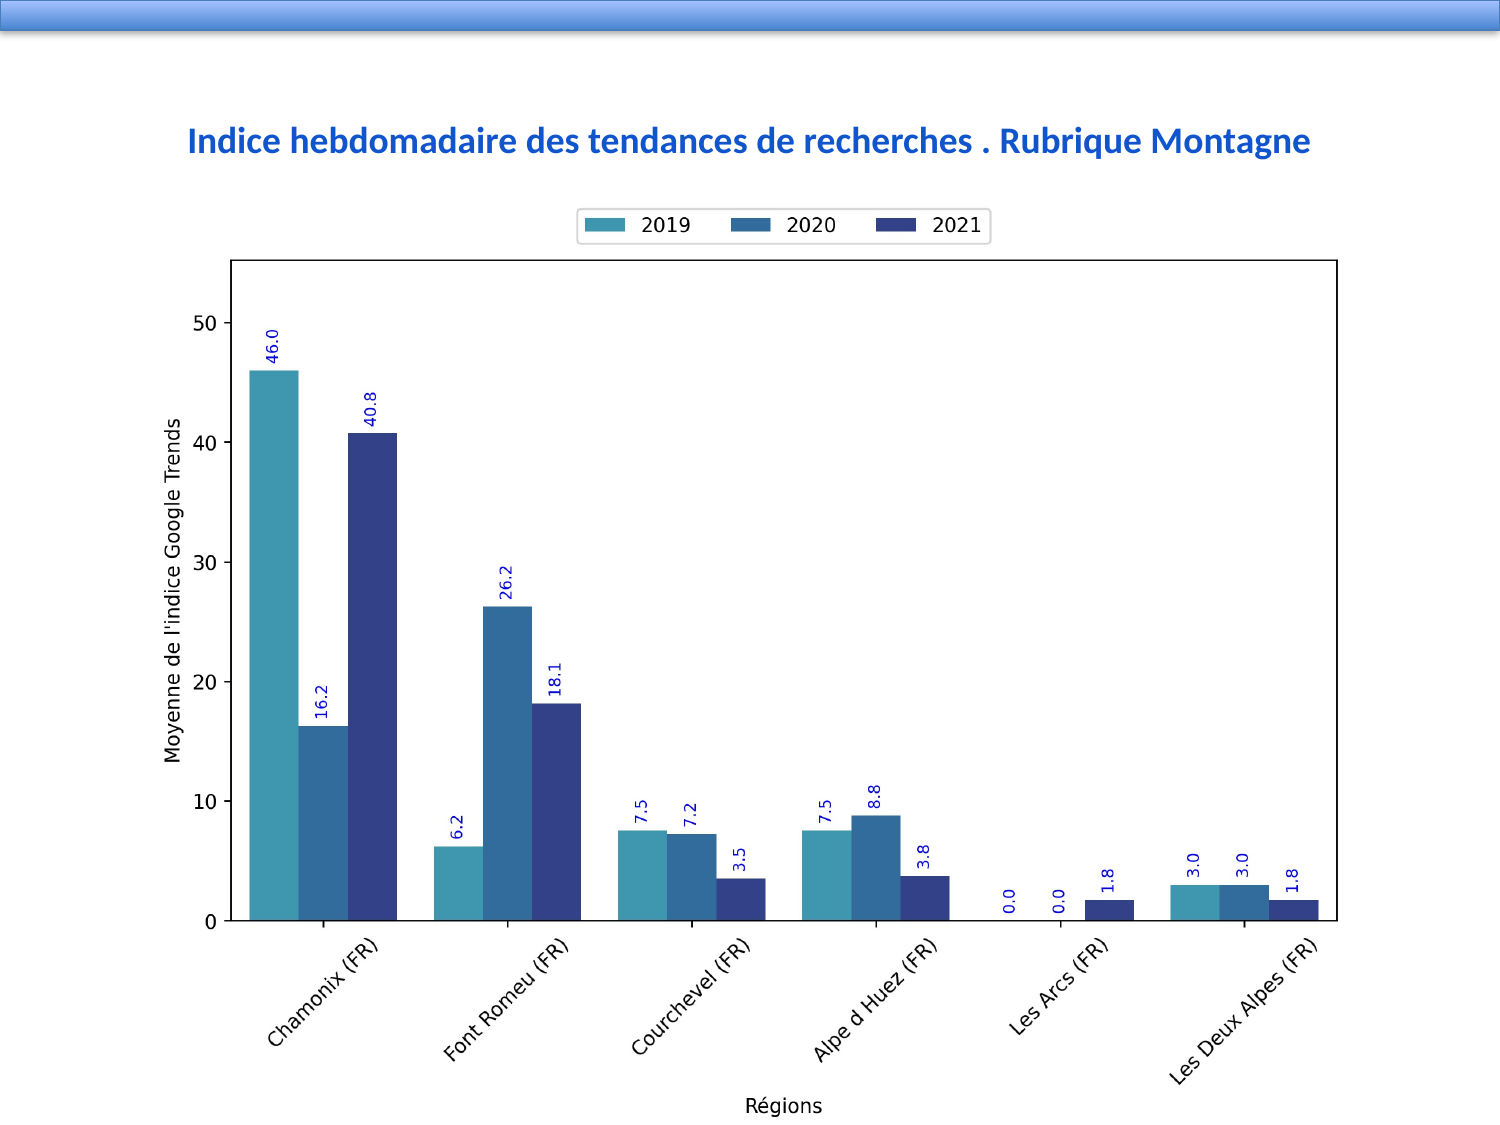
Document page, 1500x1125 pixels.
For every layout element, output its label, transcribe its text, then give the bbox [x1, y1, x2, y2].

title Indice hebdomadaire des tendances de recherches . Rubrique Montagne [75, 45, 1425, 233]
text_box [0, 0, 1500, 31]
picture [149, 194, 1351, 1125]
